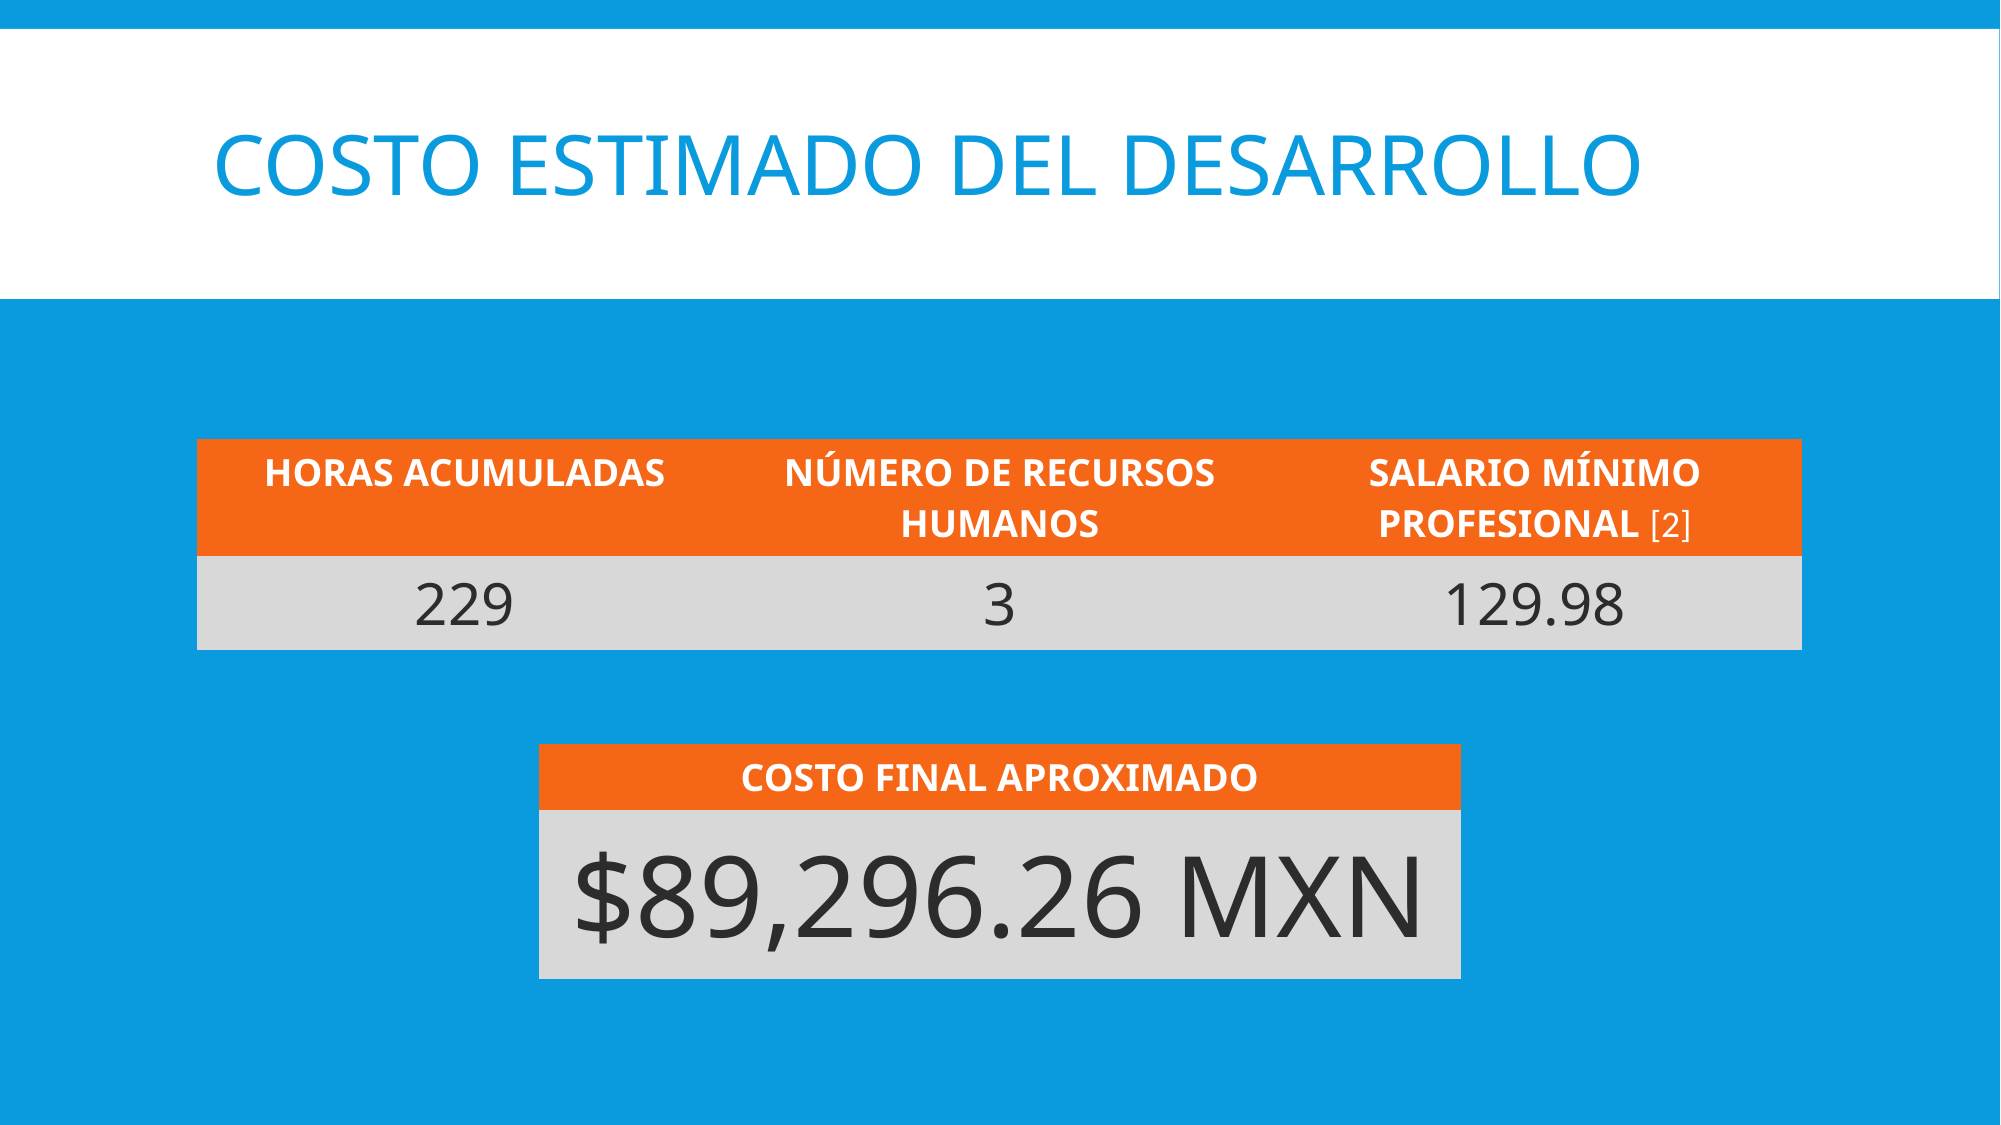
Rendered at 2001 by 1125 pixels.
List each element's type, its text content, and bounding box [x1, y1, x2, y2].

table_header SALARIO MÍNIMO PROFESIONAL [2] [1267, 439, 1802, 556]
table_header HORAS ACUMULADAS [197, 439, 732, 556]
table_cell $89,296.26 MXN [539, 810, 1461, 979]
table_cell 129.98 [1267, 556, 1802, 650]
table_header COSTO FINAL APROXIMADO [539, 744, 1461, 810]
table_header NÚMERO DE RECURSOS HUMANOS [732, 439, 1267, 556]
title COSTO ESTIMADO DEL DESARROLLO [197, 46, 1803, 295]
table_cell 229 [197, 556, 732, 650]
table_cell 3 [732, 556, 1267, 650]
